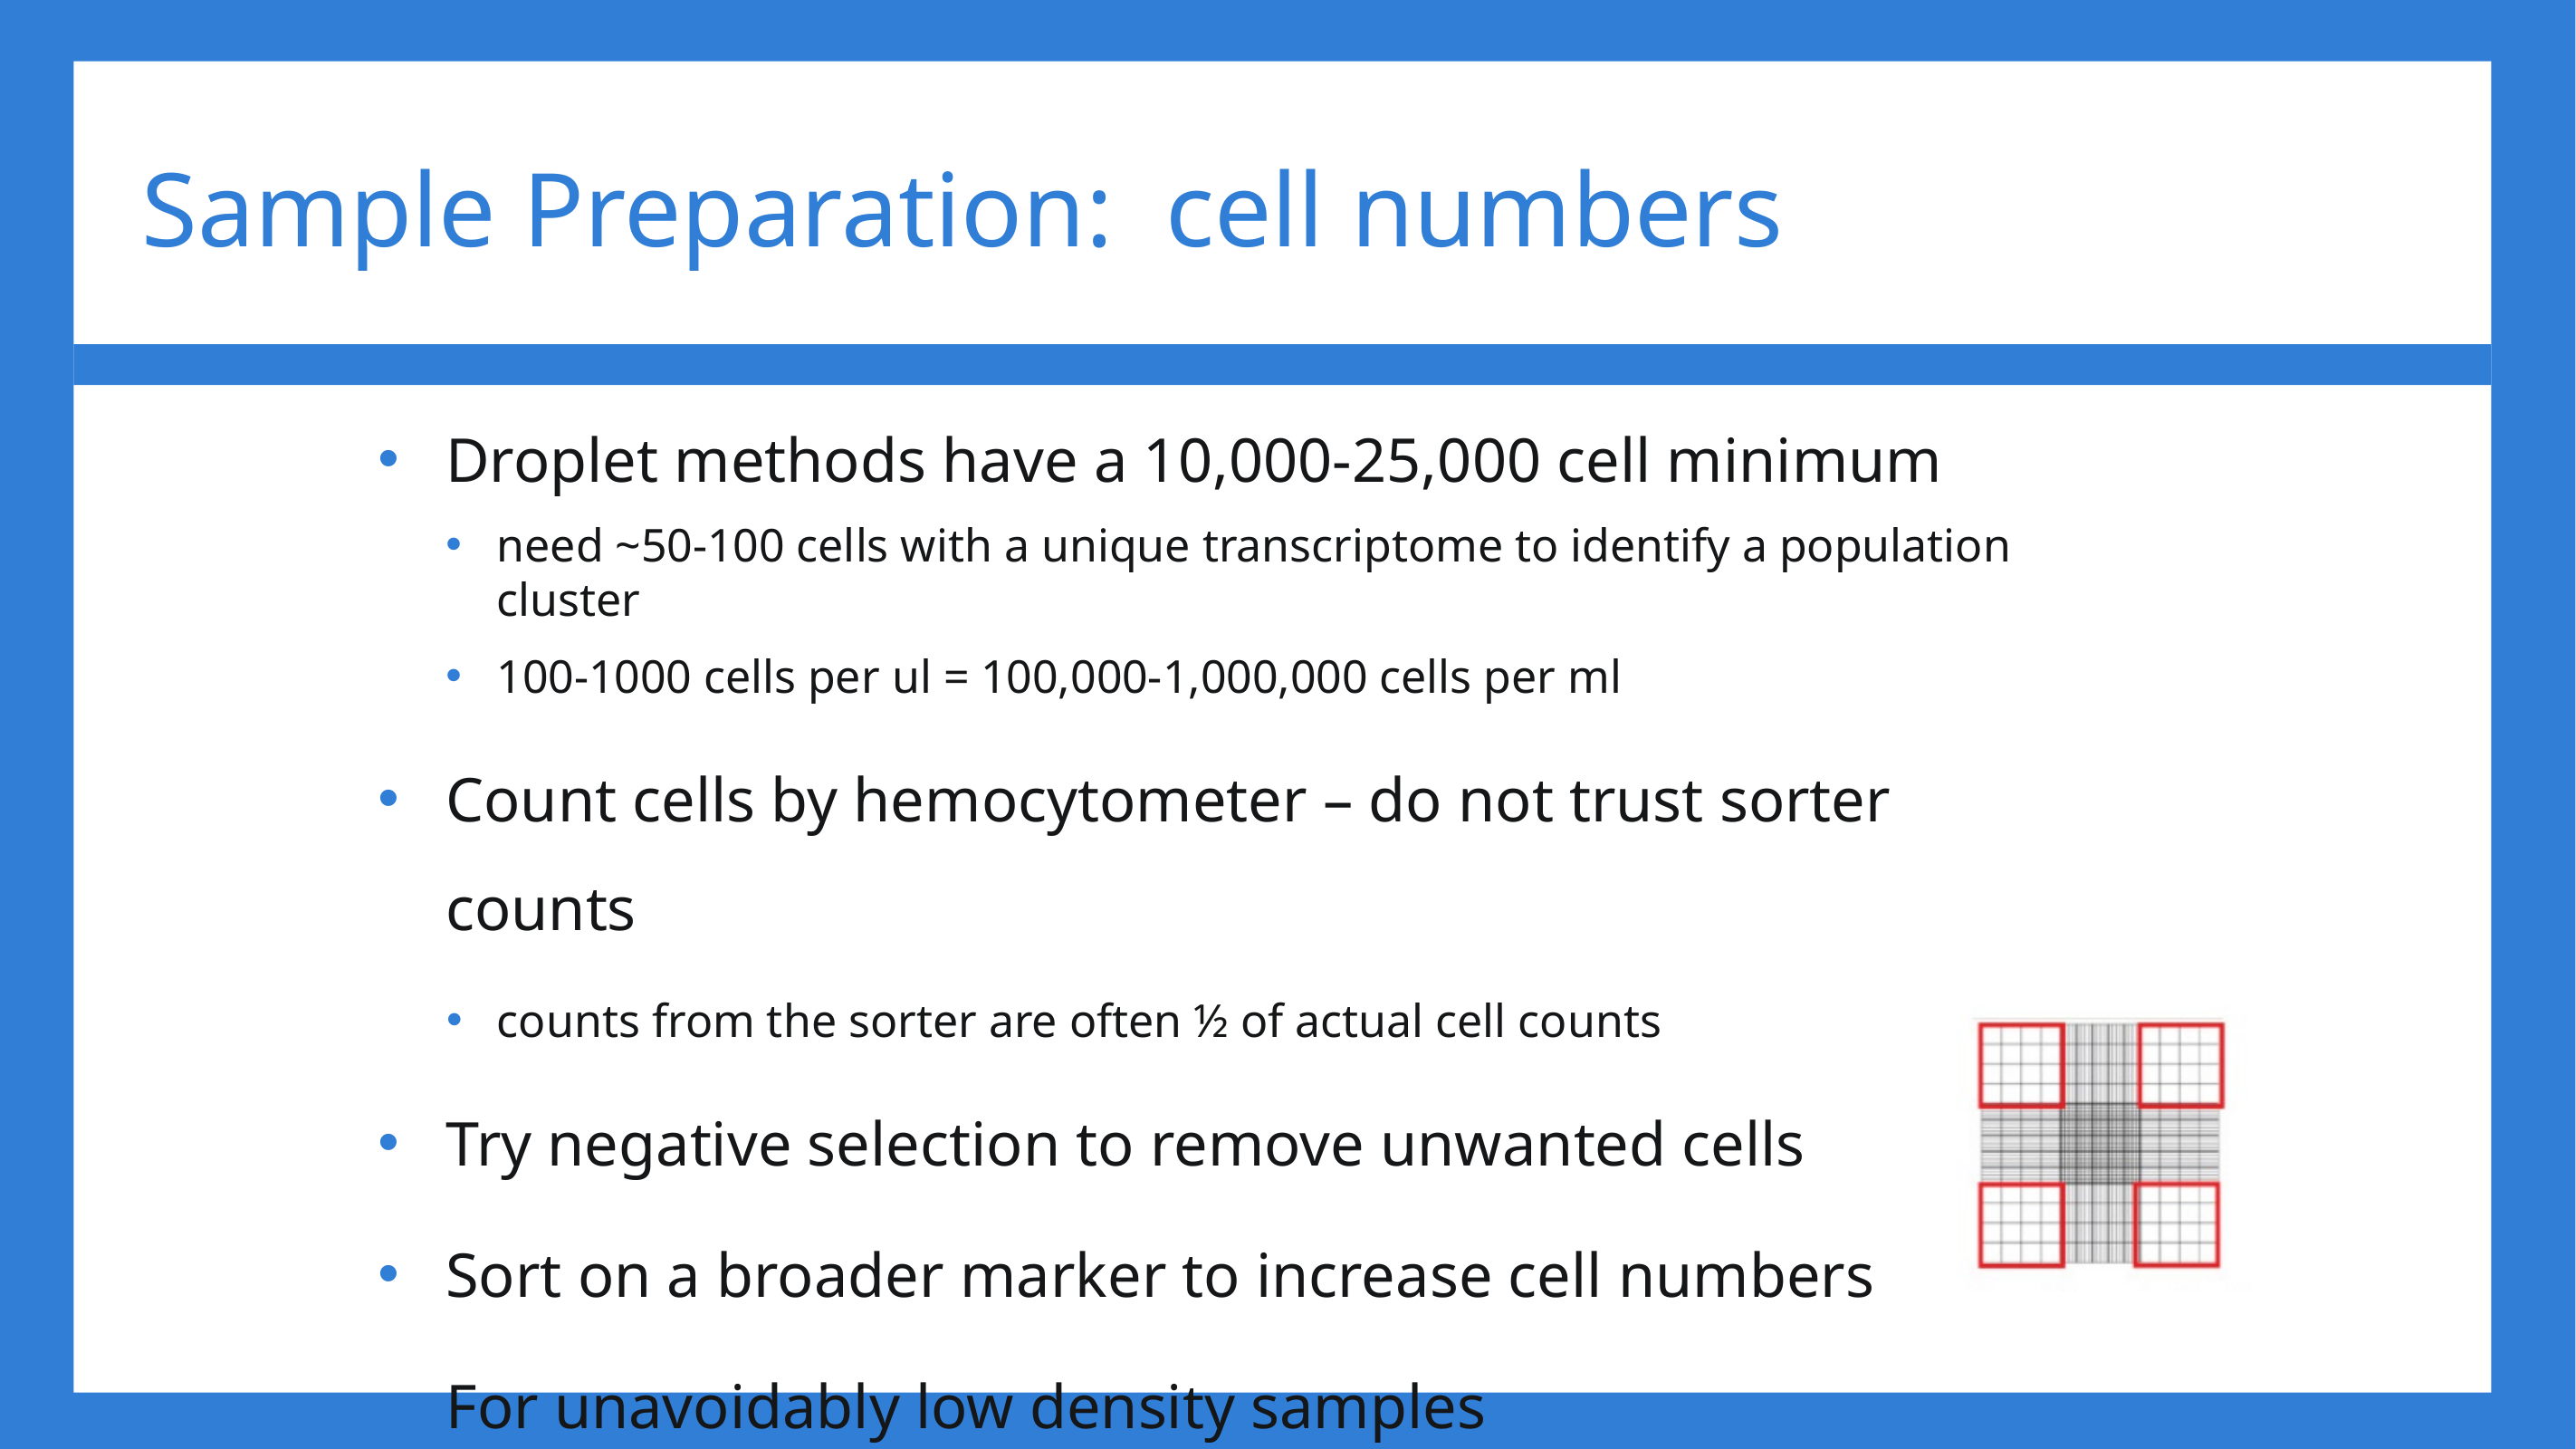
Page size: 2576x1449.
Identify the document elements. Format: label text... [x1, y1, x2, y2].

picture [1947, 1002, 2252, 1292]
text_box Droplet methods have a 10,000-25,000 cell minimum need ~50-100 cells with a unique transcriptome to identify a population cluster 100-1000 cells per ul = 100,000-1,000,000 cells per ml Count cells by hemocytometer – do not trust sorter counts counts from the sorter are often ½ of actual cell counts Try negative selection to remove unwanted cells Sort on a broader marker to increase cell numbers For unavoidably low density samples spike the sample with cells with distinct expression profile [364, 415, 2089, 1449]
title Sample Preparation: cell numbers [136, 136, 2264, 273]
